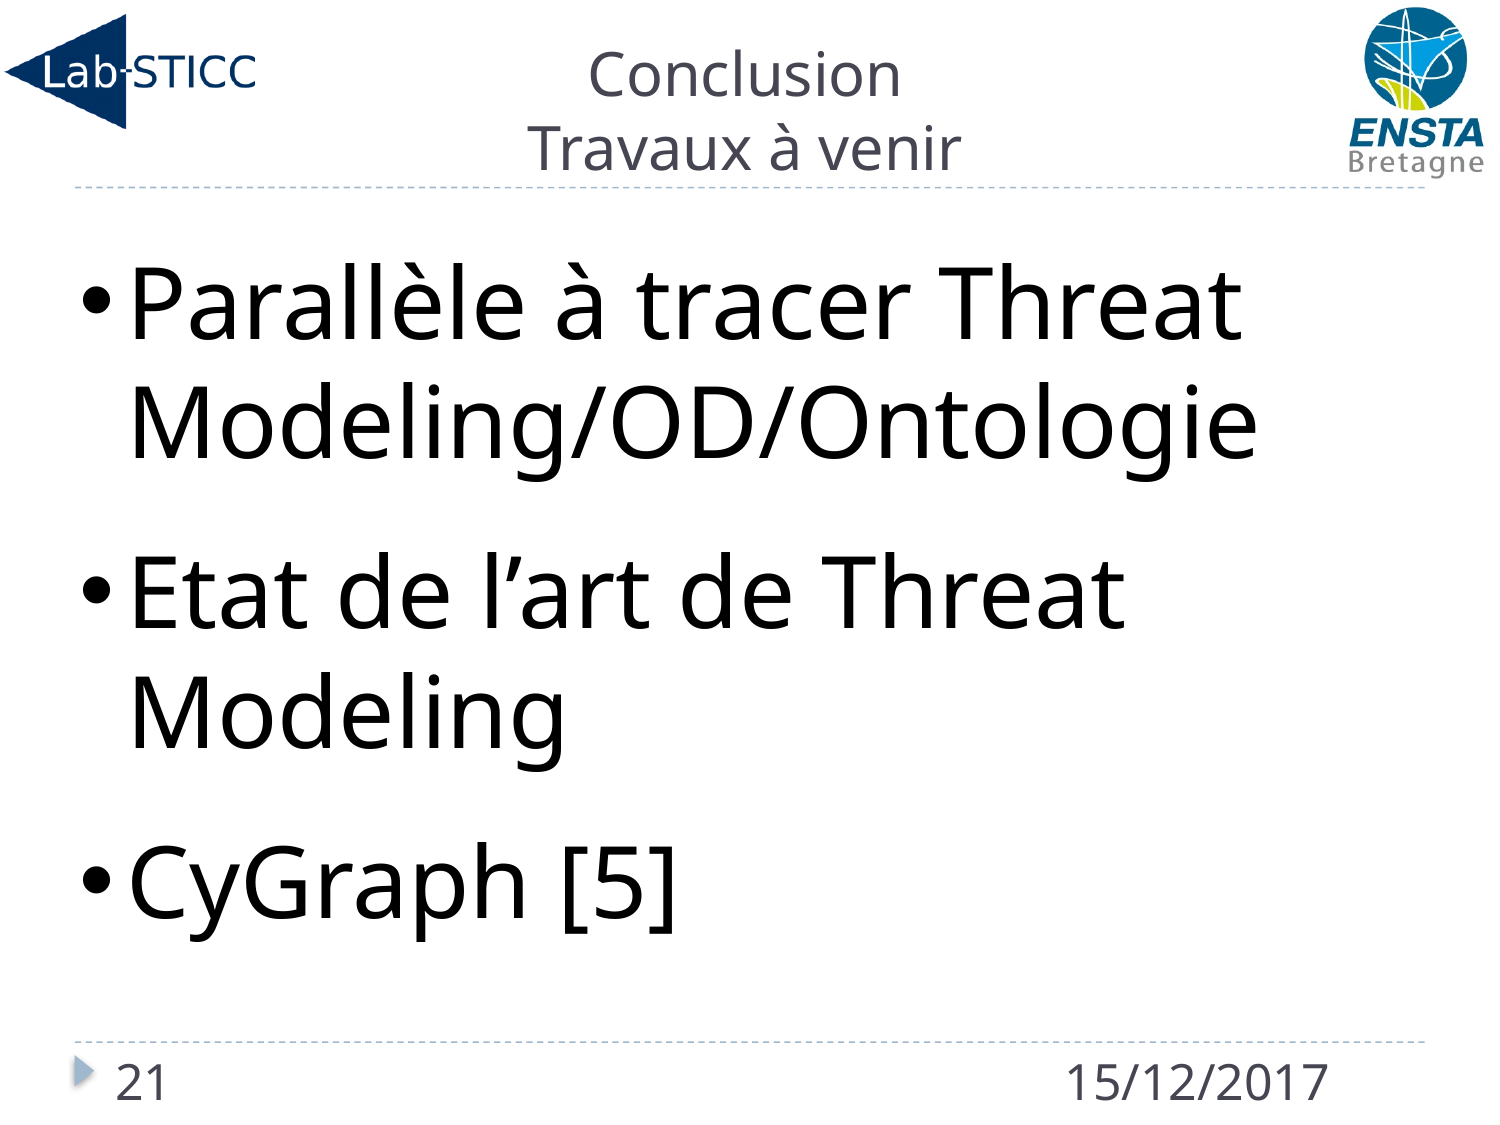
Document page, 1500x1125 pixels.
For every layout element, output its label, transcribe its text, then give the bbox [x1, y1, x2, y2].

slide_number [1050, 1042, 1426, 1103]
text_box Parallèle à tracer Threat Modeling/OD/Ontologie Etat de l’art de Threat Modeling CyGraph [5] [64, 231, 1459, 947]
picture [1339, 0, 1493, 185]
slide_number 21 [100, 1042, 426, 1103]
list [4, 13, 255, 129]
title Conclusion Travaux à venir [70, 27, 1333, 190]
